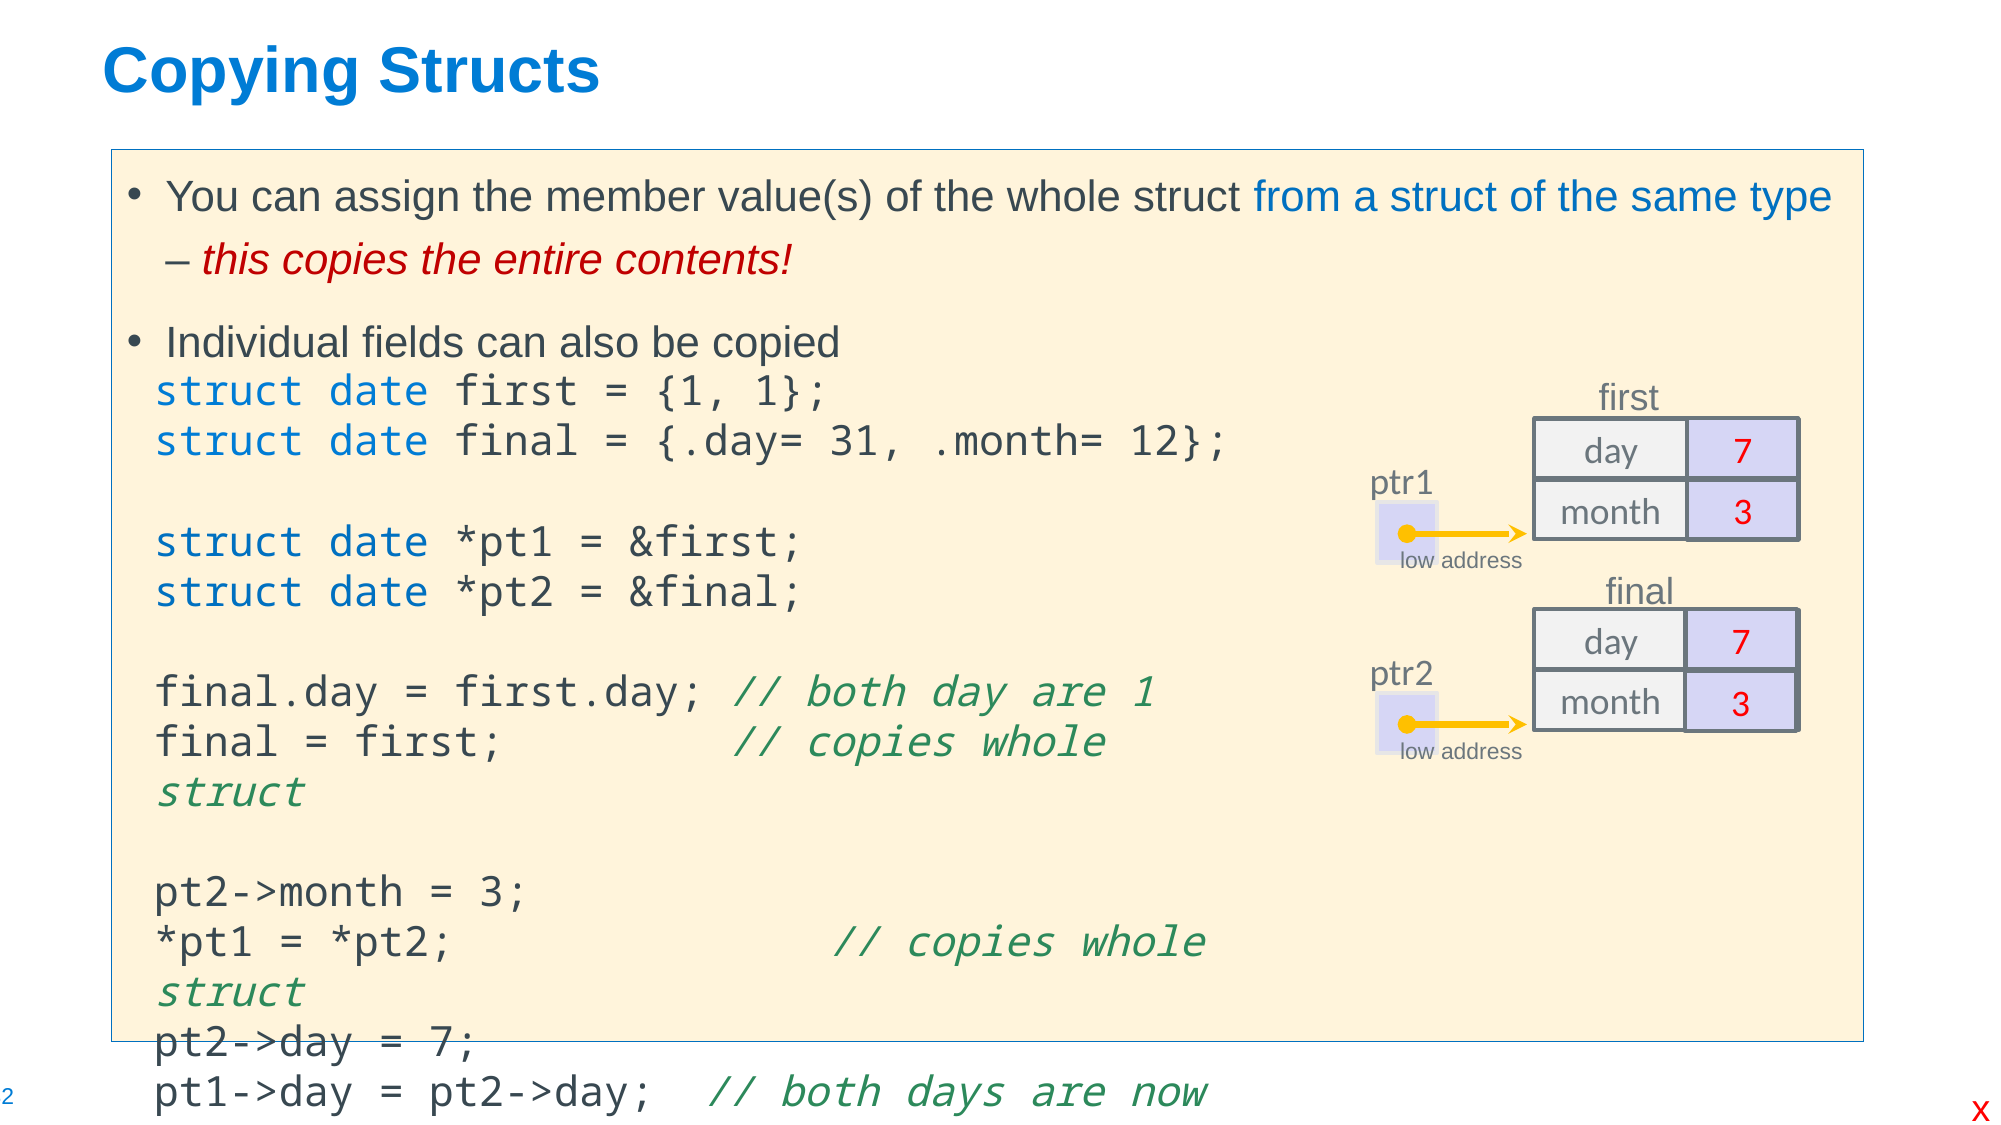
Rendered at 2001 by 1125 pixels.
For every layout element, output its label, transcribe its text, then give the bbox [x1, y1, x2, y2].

list struct date first = {1, 1}; struct date final = {.day= 31, .month= 12}; struct date *pt1 = &first; struct date *pt2 = &final; final.day = first.day; // both day are 1 final = first; // copies whole struct pt2->month = 3; *pt1 = *pt2; // copies whole struct pt2->day = 7; pt1->day = pt2->day; // both days are now 7 [138, 356, 1246, 1026]
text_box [1341, 365, 1799, 559]
text_box x [1956, 1076, 2000, 1125]
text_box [1341, 559, 1799, 773]
title Copying Structs [87, 0, 1813, 114]
list You can assign the member value(s) of the whole struct from a struct of the same type – this copies the entire contents! Individual fields can also be copied [111, 149, 1864, 1042]
